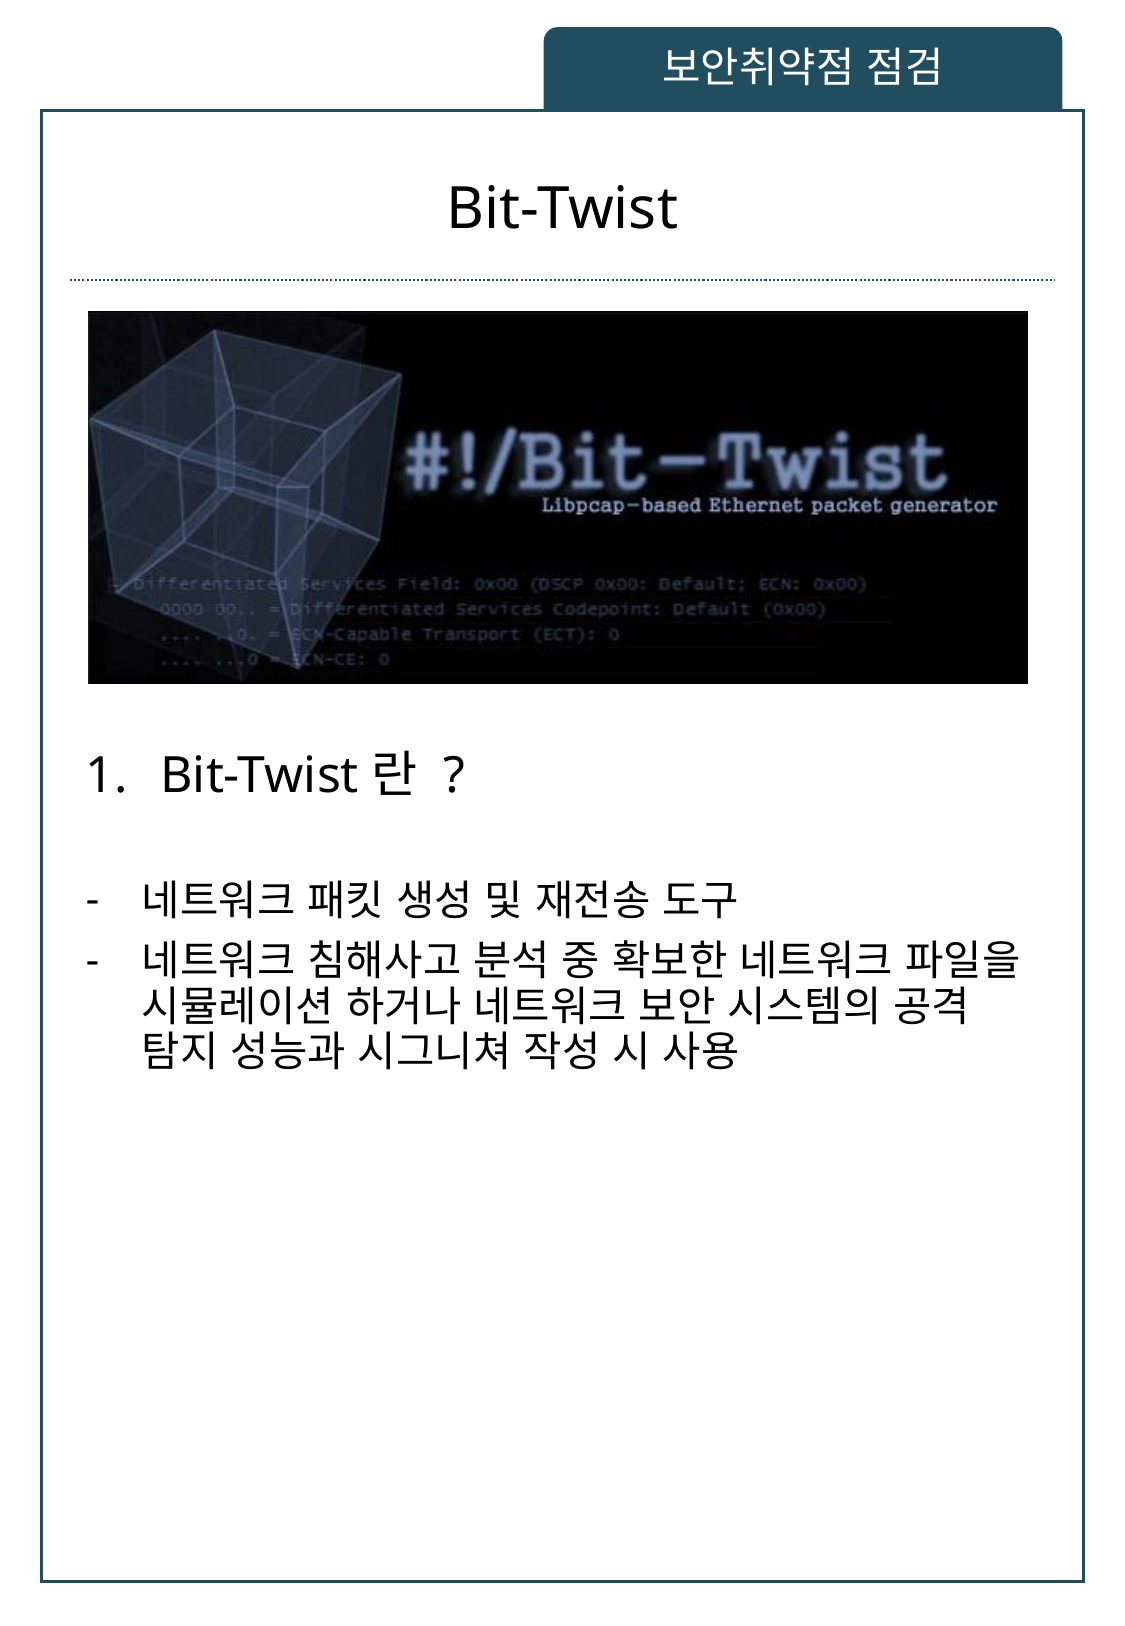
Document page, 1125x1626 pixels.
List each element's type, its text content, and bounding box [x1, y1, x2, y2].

text_box [41, 109, 1084, 1582]
picture [88, 311, 1028, 684]
list Bit-Twist란 ? 네트워크 패킷 생성 및 재전송 도구 네트워크 침해사고 분석 중 확보한 네트워크 파일을 시뮬레이션 하거나 네트워크 보안 시스템의 공격 탐지 성능과 시그니쳐 작성 시 사용 [70, 311, 1046, 1515]
title Bit-Twist [77, 152, 1048, 267]
text_box [542, 26, 1064, 112]
text_box 보안취약점 점검 [560, 35, 1046, 103]
